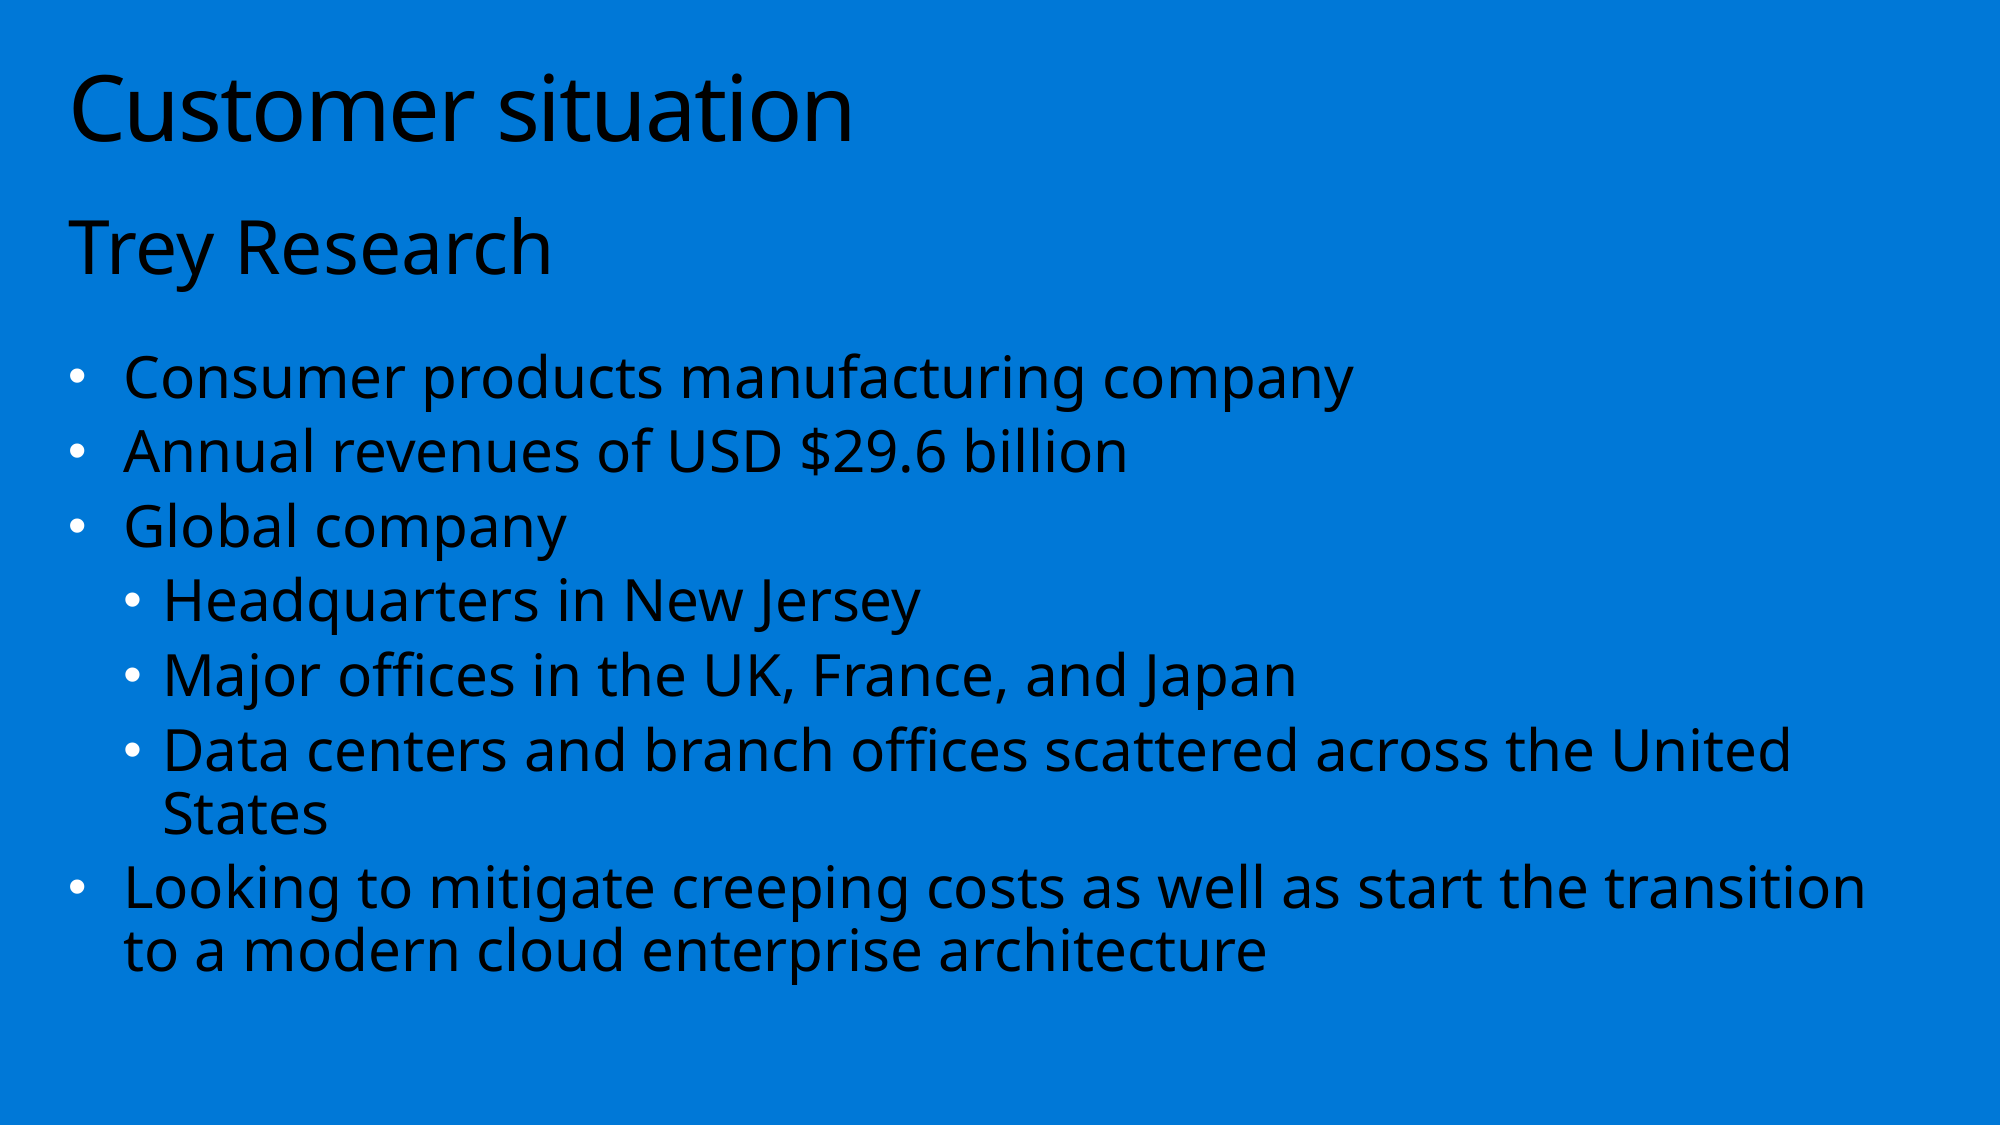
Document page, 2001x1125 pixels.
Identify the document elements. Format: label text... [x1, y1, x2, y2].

list Trey Research Consumer products manufacturing company Annual revenues of USD $29.6 billion Global company Headquarters in New Jersey Major offices in the UK, France, and Japan Data centers and branch offices scattered across the United States Looking to mitigate creeping costs as well as start the transition to a modern cloud enterprise architecture [44, 195, 1956, 956]
title Customer situation [44, 47, 1957, 196]
